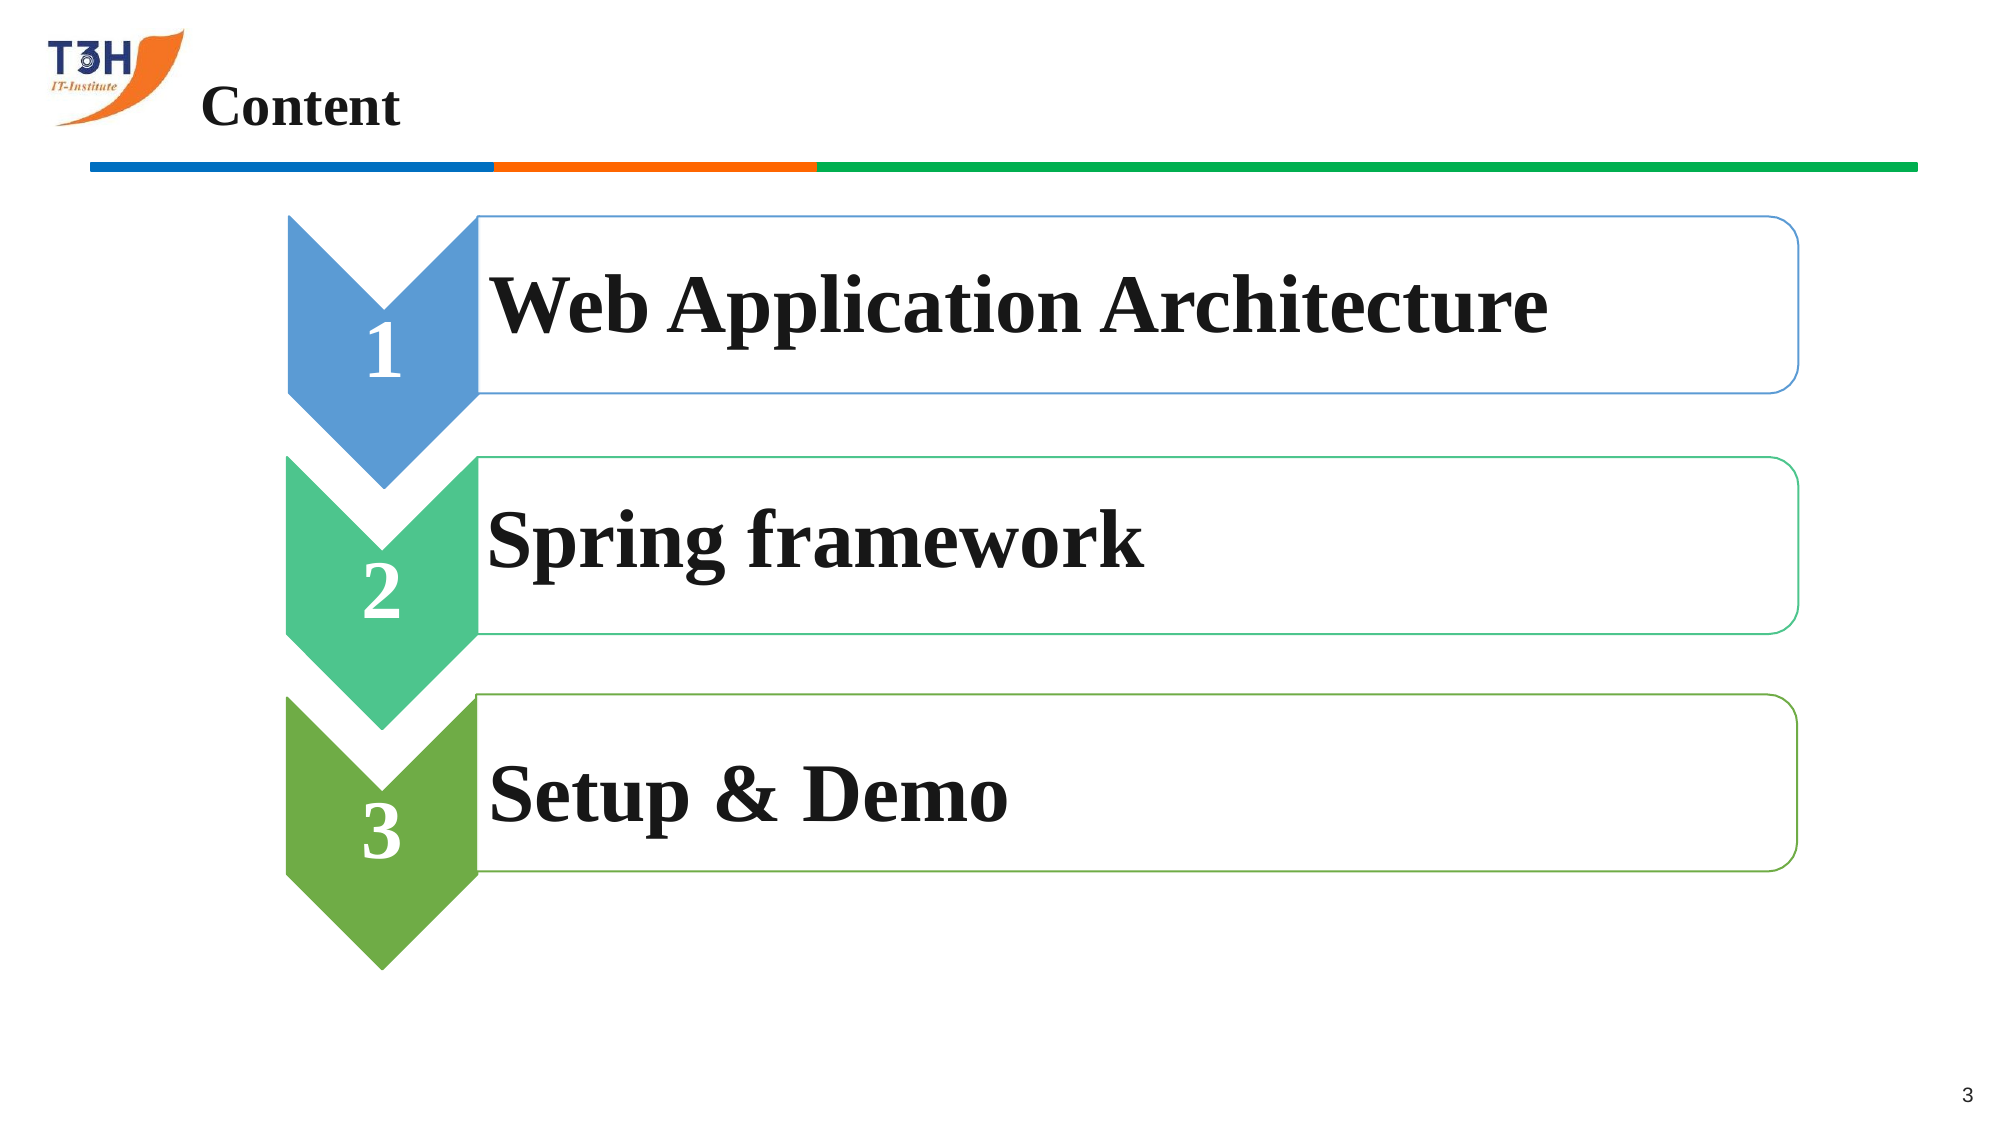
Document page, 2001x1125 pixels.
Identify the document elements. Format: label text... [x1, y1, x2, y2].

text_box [286, 456, 1799, 970]
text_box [475, 694, 1798, 872]
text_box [286, 216, 1799, 456]
text_box Content [197, 65, 431, 137]
slide_number 3 [1955, 1081, 1992, 1125]
picture [45, 28, 193, 127]
